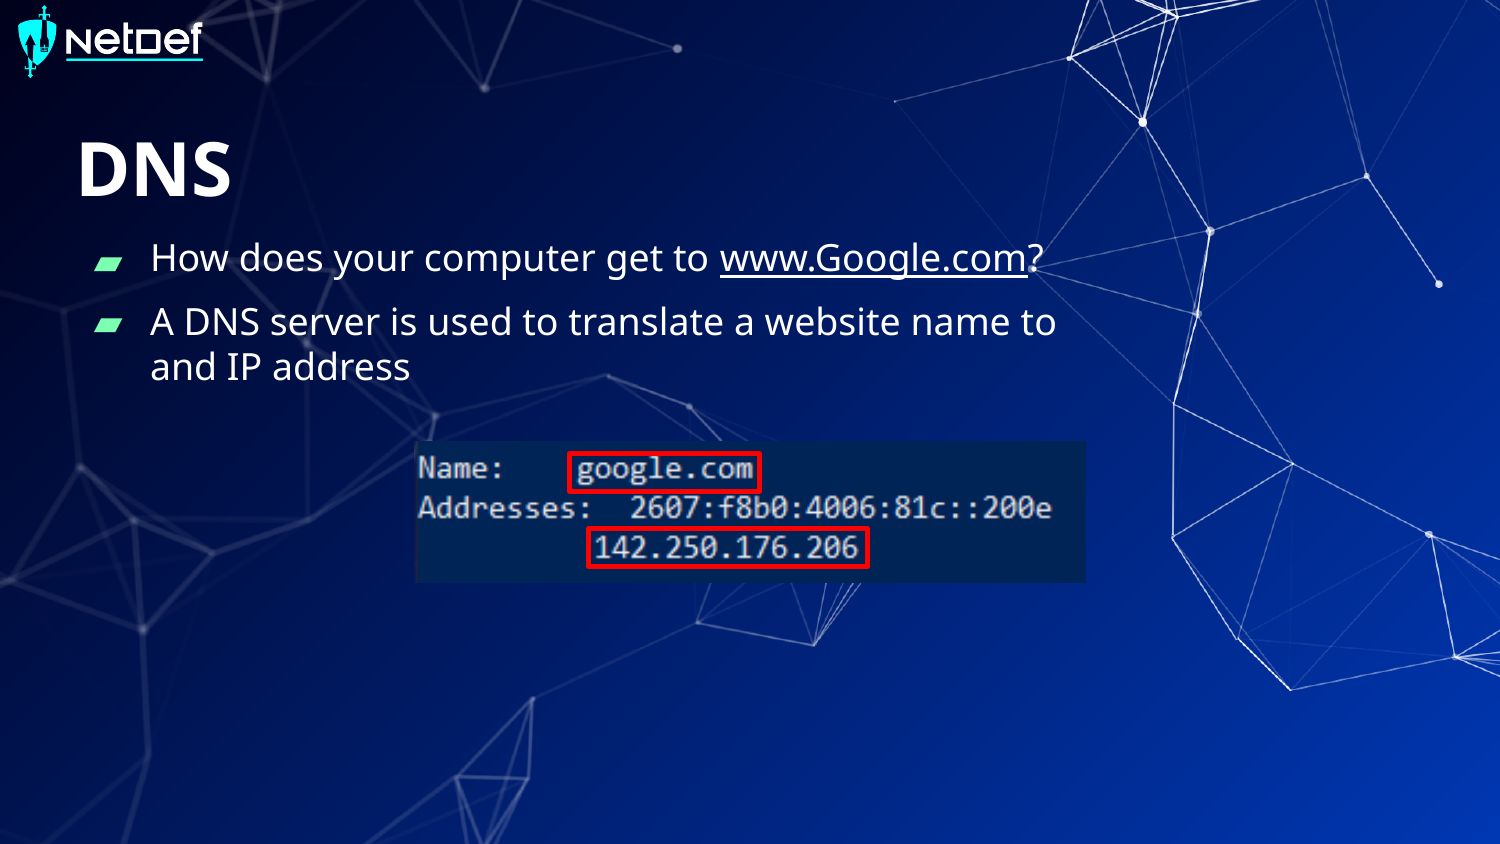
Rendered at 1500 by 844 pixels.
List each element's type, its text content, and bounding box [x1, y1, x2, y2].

picture [0, 0, 1500, 844]
title DNS [75, 71, 1064, 212]
list How does your computer get to www.Google.com? A DNS server is used to translate a website name to and IP address [75, 234, 1064, 751]
